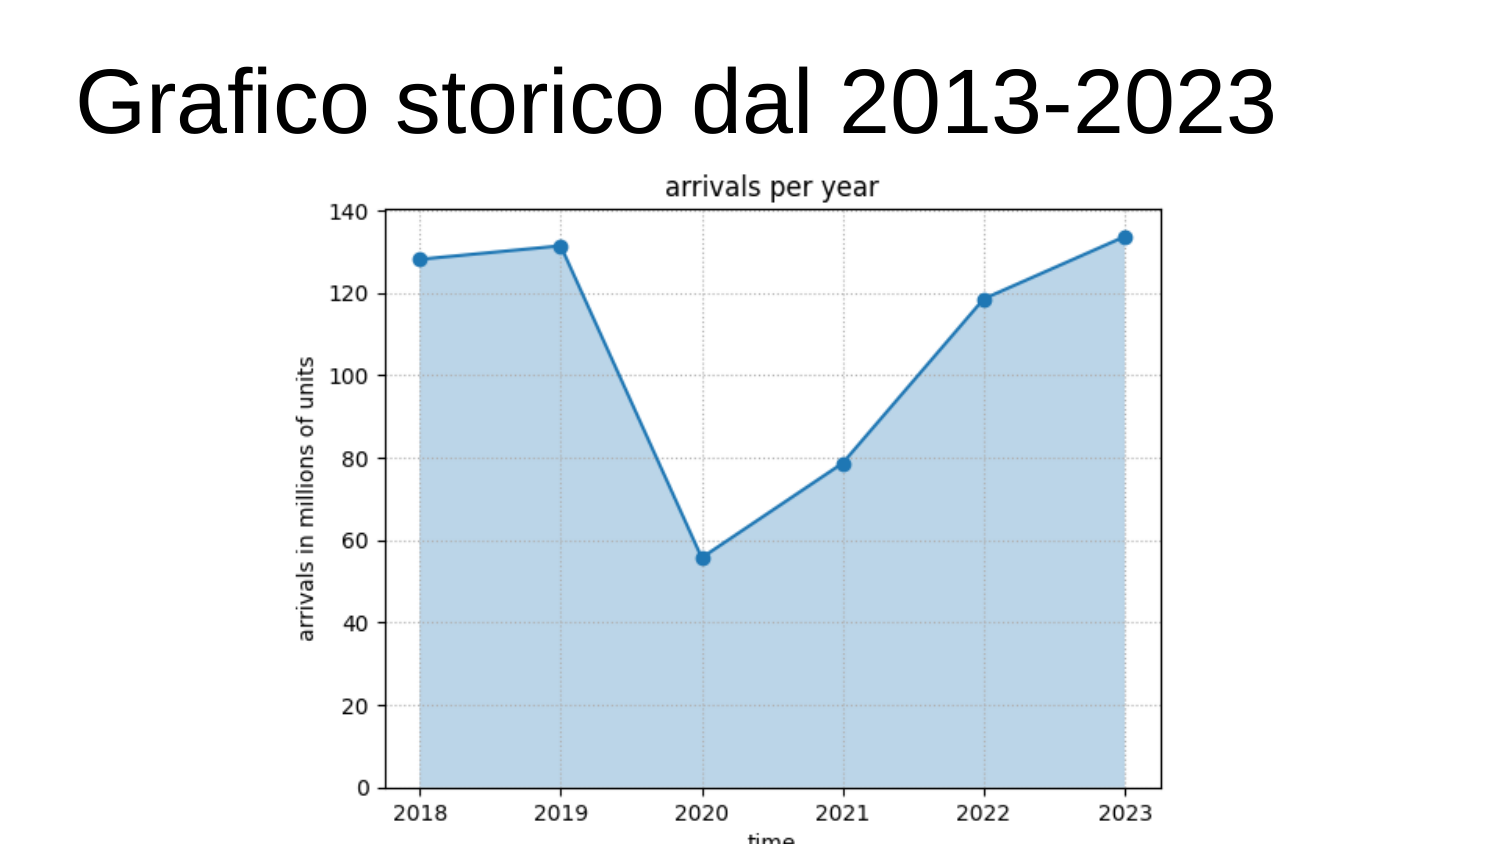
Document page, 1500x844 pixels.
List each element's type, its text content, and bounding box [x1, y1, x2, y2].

title Grafico storico dal 2013-2023 [75, 33, 1425, 175]
picture [282, 159, 1175, 844]
